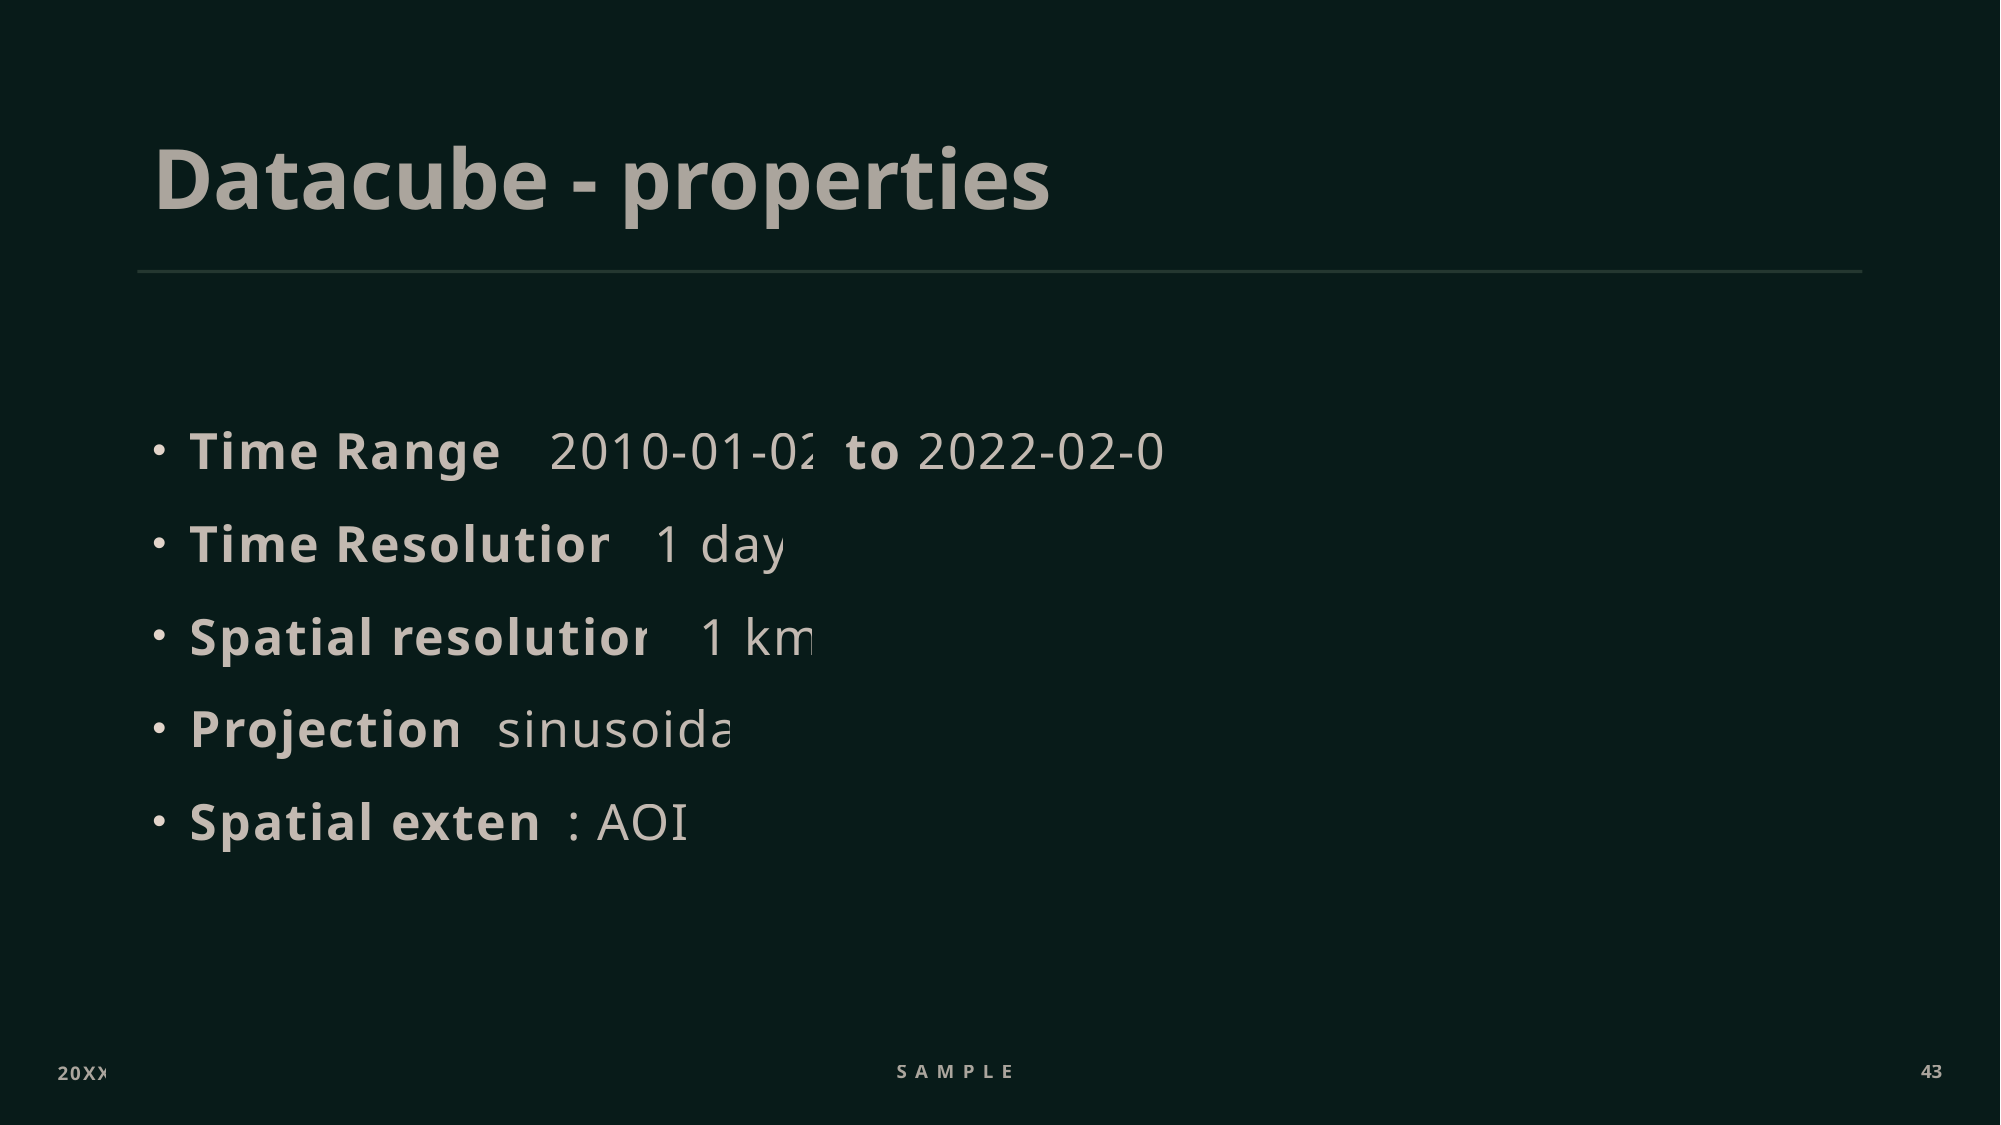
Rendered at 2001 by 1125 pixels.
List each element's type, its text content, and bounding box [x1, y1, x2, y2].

title Datacube - properties [137, 108, 1863, 244]
slide_number 43 [1725, 1042, 1958, 1103]
slide_number 20XX [42, 1042, 587, 1103]
footer Sample Text [587, 1042, 1413, 1103]
list Time Range : 2010-01-02 to 2022-02-01 Time Resolution: 1 day Spatial resolution: 1 km Projection: sinusoidal Spatial extent: AOI. [137, 399, 1863, 982]
